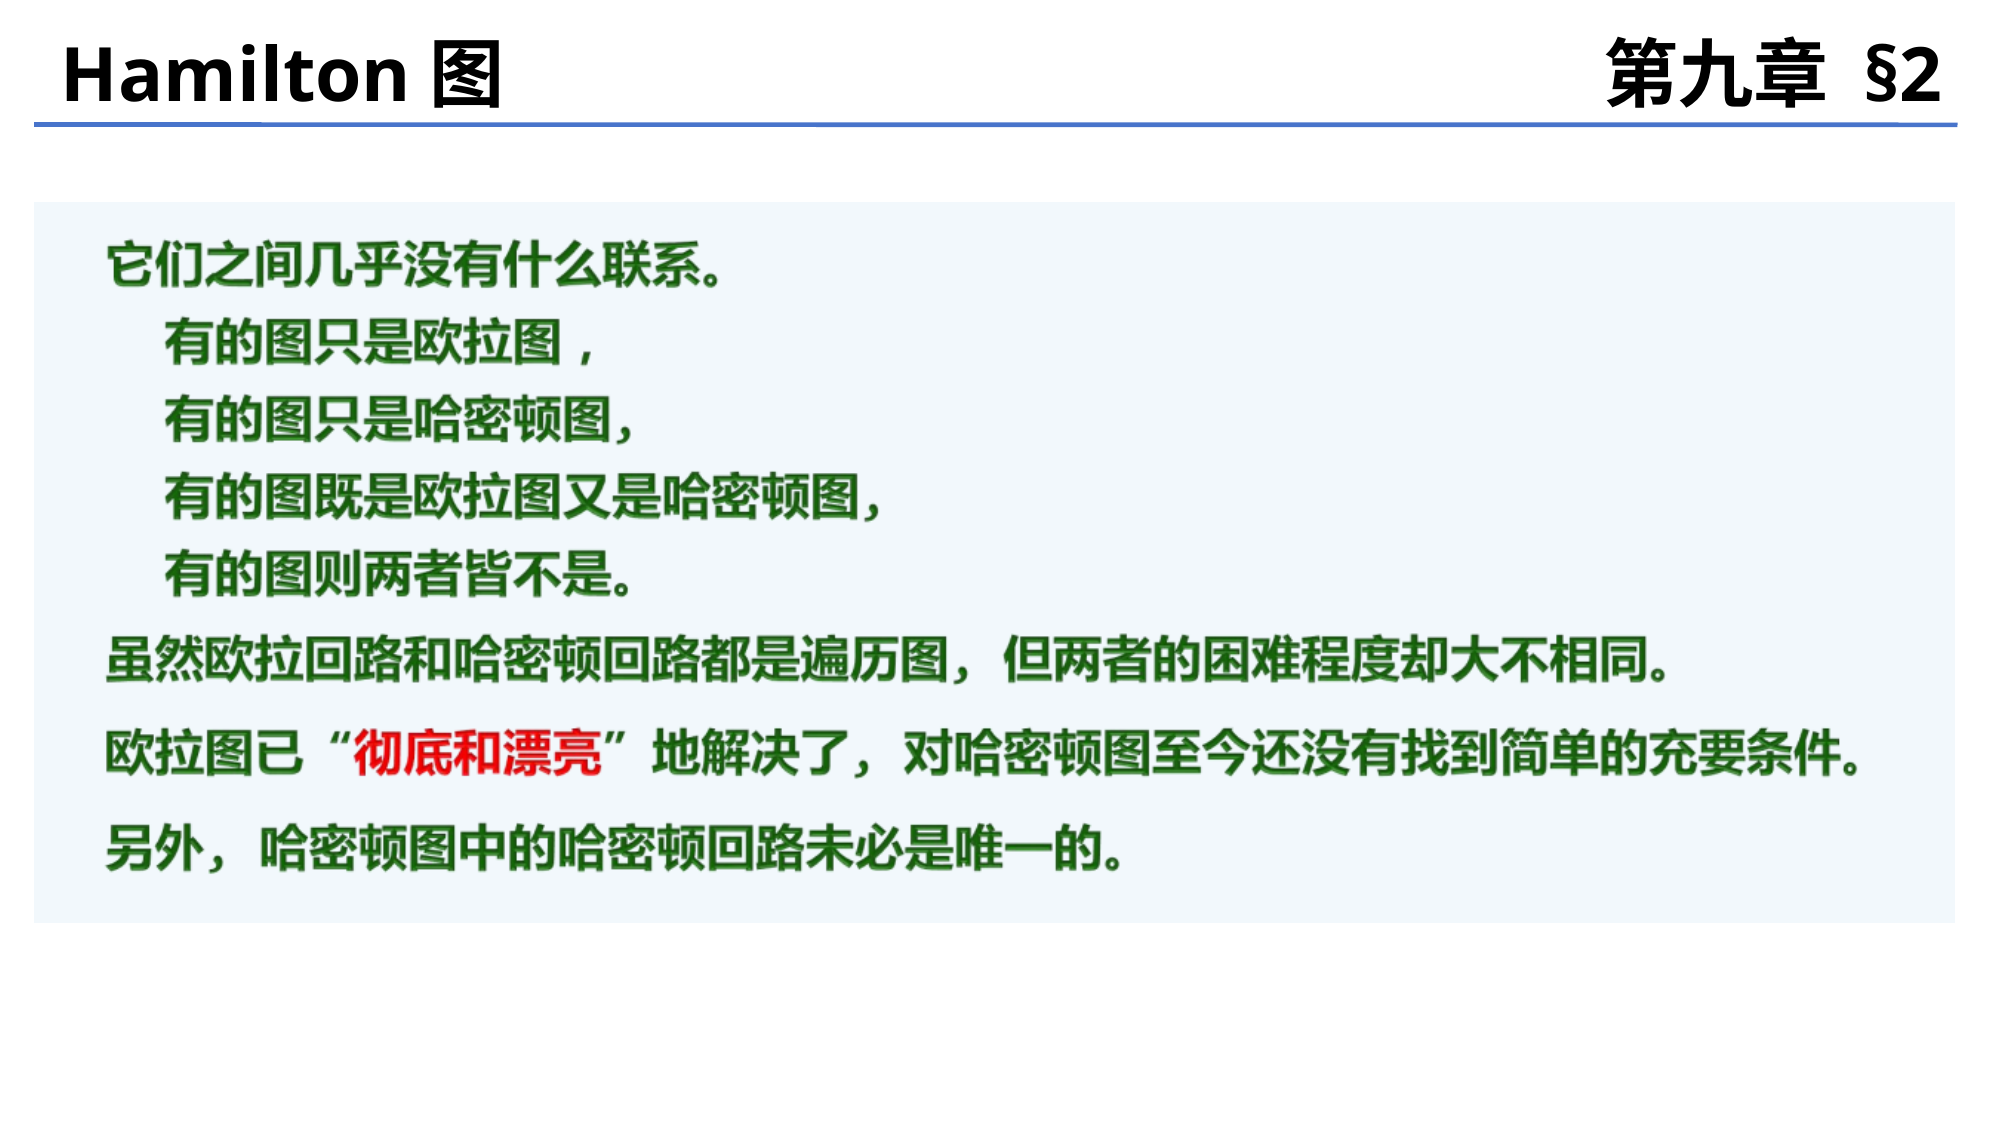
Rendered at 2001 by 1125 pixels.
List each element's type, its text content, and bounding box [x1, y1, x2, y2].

picture [33, 202, 1955, 923]
text_box Hamilton图 [46, 18, 932, 124]
text_box 第九章 §2 [1576, 19, 1958, 124]
